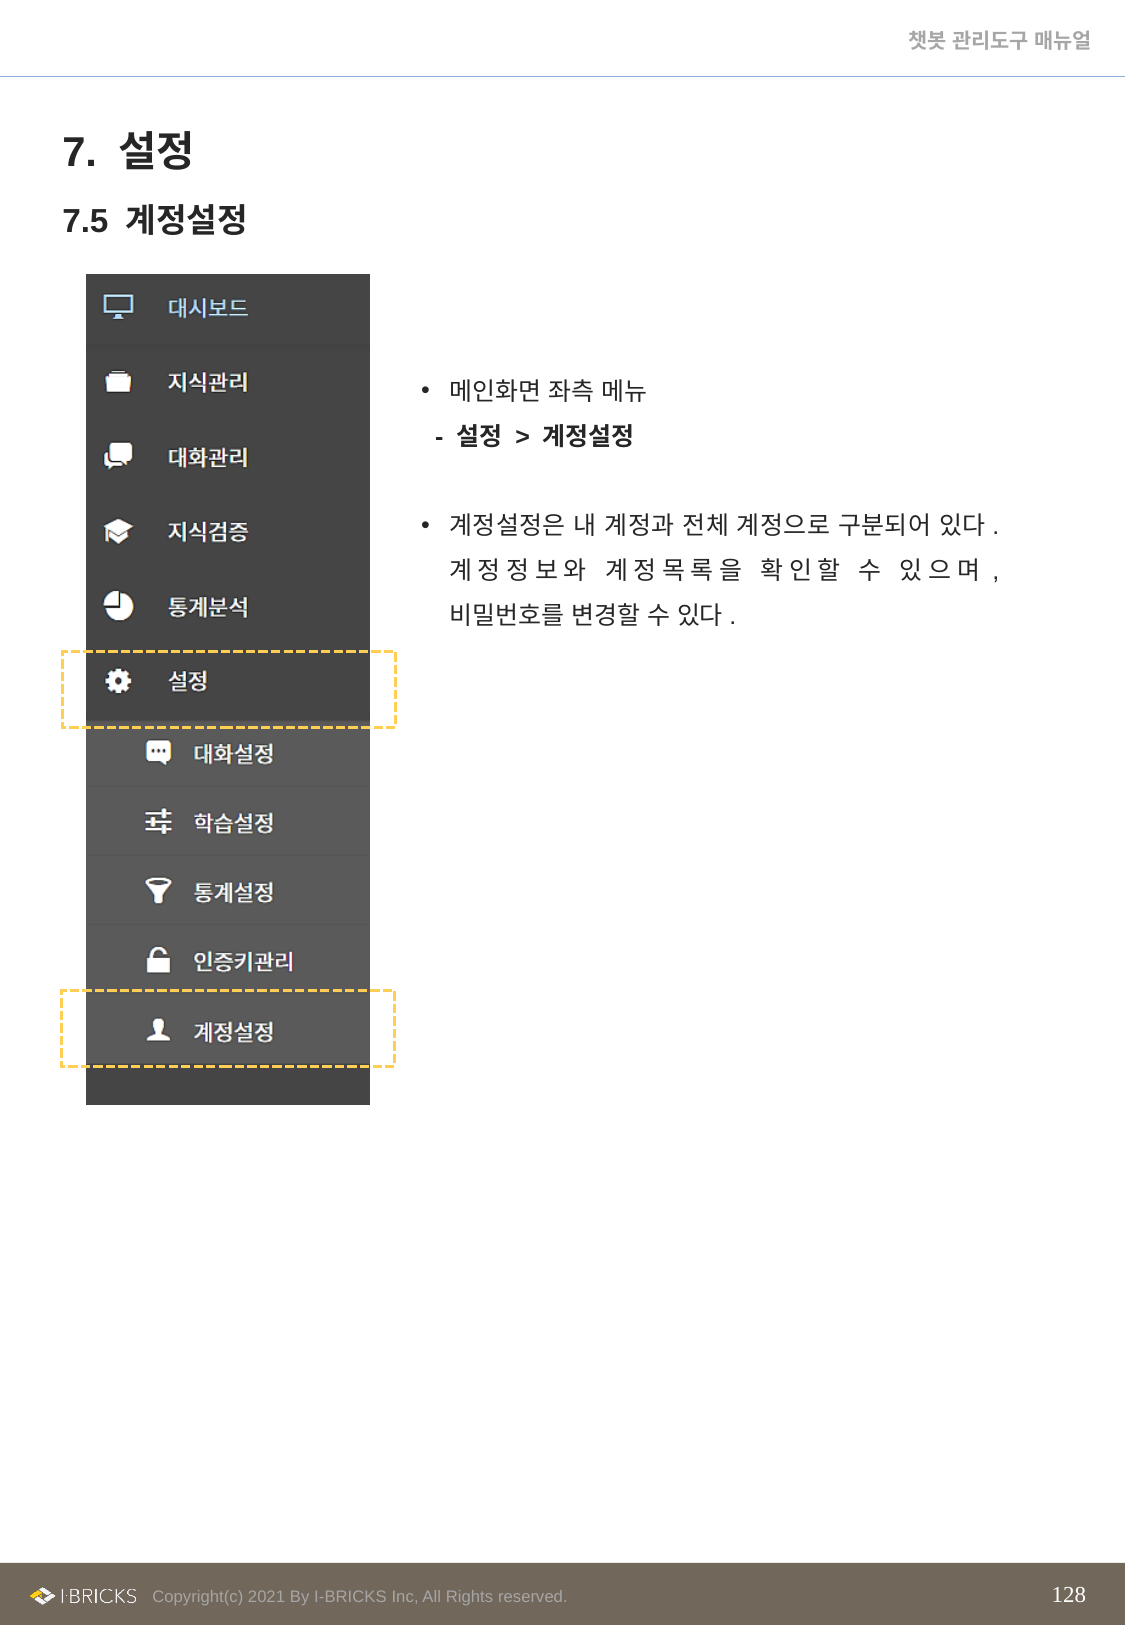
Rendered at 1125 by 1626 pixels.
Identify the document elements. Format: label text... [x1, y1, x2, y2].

text_box 7. 설정 [62, 117, 1067, 183]
picture [27, 1585, 138, 1606]
text_box [370, 990, 396, 1067]
text_box [370, 651, 397, 728]
text_box [60, 990, 86, 1067]
slide_number 128 [991, 1566, 1102, 1620]
text_box [61, 651, 86, 728]
text_box 7.5 계정설정 [62, 191, 1067, 247]
text_box 메인화면 좌측 메뉴 - 설정 > 계정설정 계정설정은 내 계정과 전체 계정으로 구분되어 있다. 계정정보와 계정목록을 확인할 수 있으며, 비밀번호를 변경할 수 있다. [406, 353, 1015, 638]
picture [86, 274, 370, 1105]
